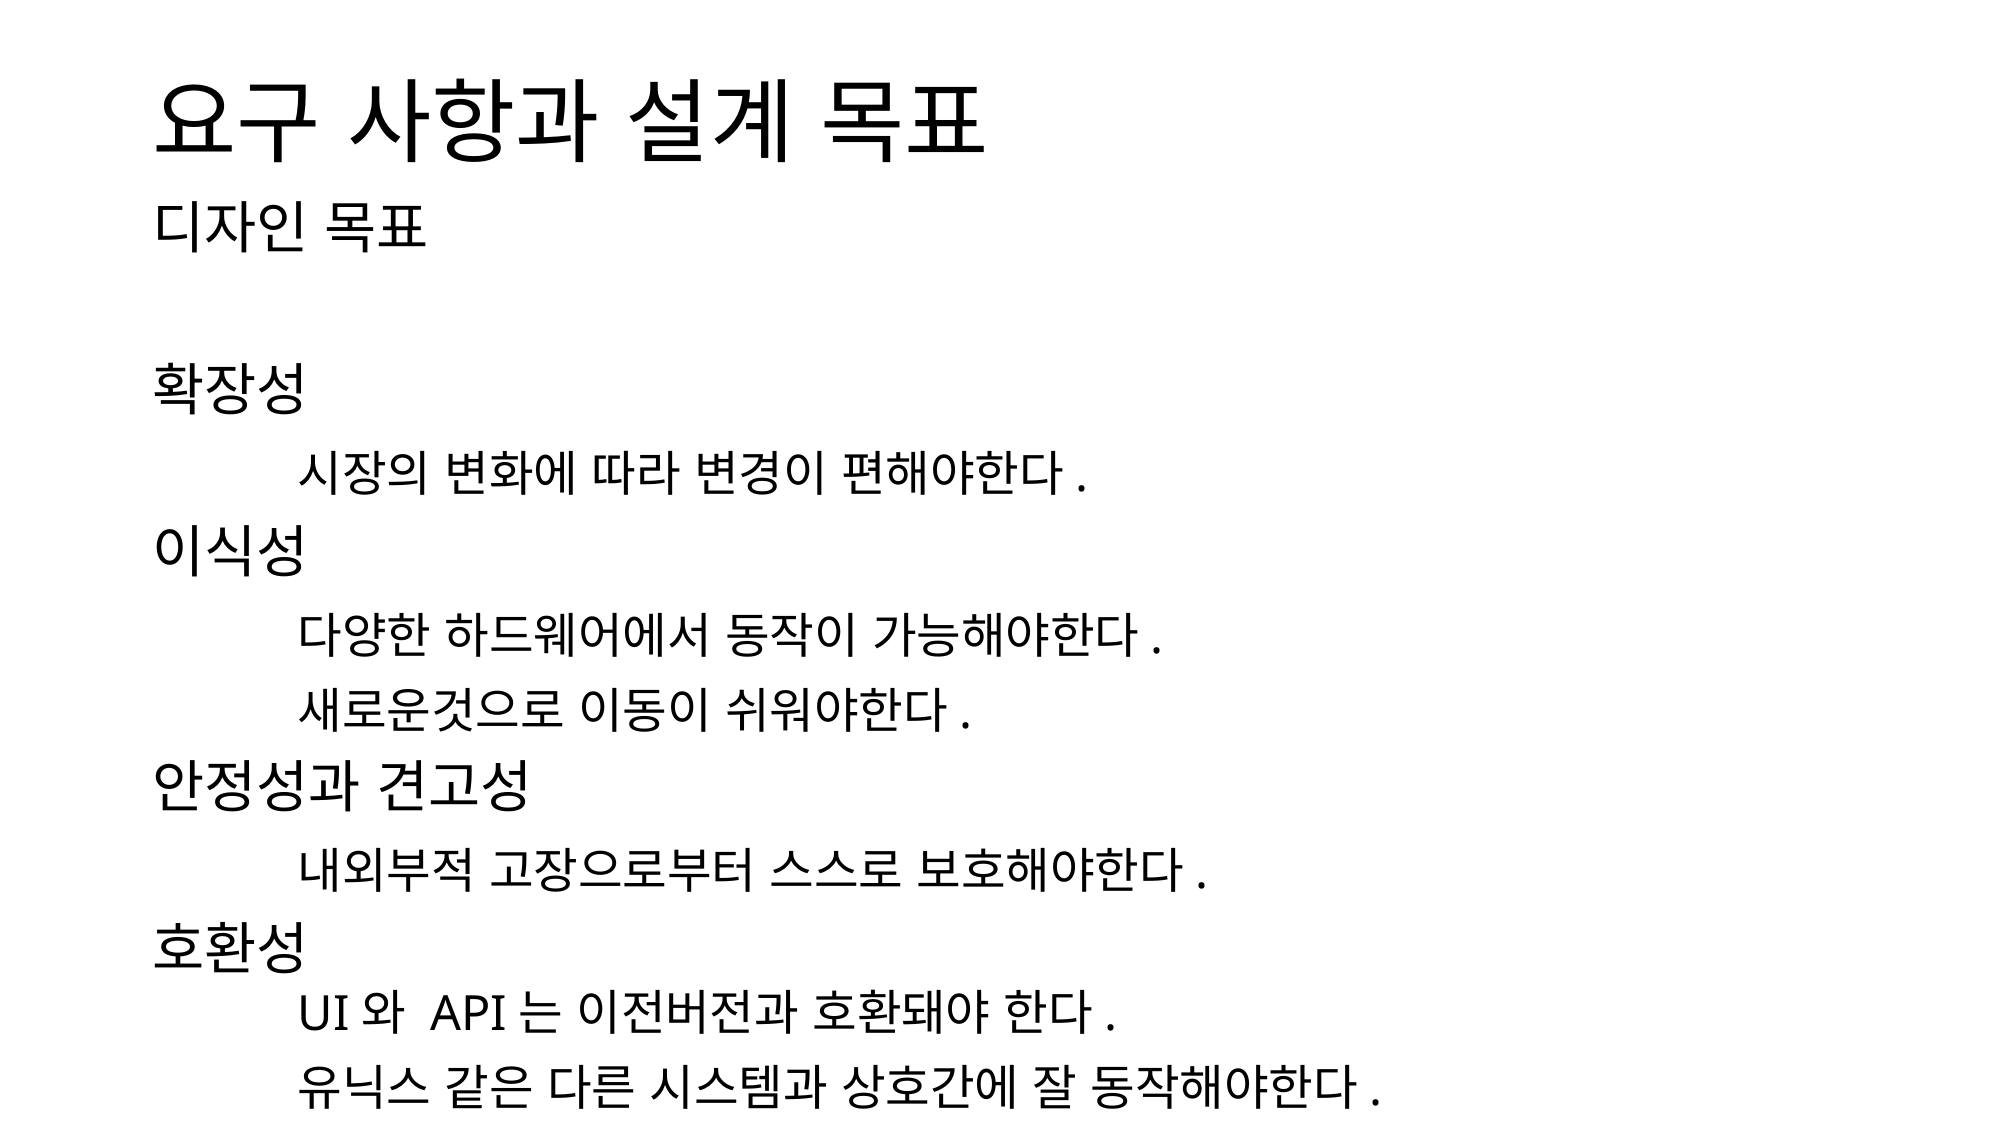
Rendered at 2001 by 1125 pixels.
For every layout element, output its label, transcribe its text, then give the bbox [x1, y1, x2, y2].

list 디자인 목표 확장성 시장의 변화에 따라 변경이 편해야한다. 이식성 다양한 하드웨어에서 동작이 가능해야한다. 새로운것으로 이동이 쉬워야한다. 안정성과 견고성 내외부적 고장으로부터 스스로 보호해야한다. 호환성 UI와 API는 이전버전과 호환돼야 한다. 유닉스 같은 다른 시스템과 상호간에 잘 동작해야한다. [137, 192, 1863, 1125]
title 요구 사항과 설계 목표 [137, 59, 1863, 192]
